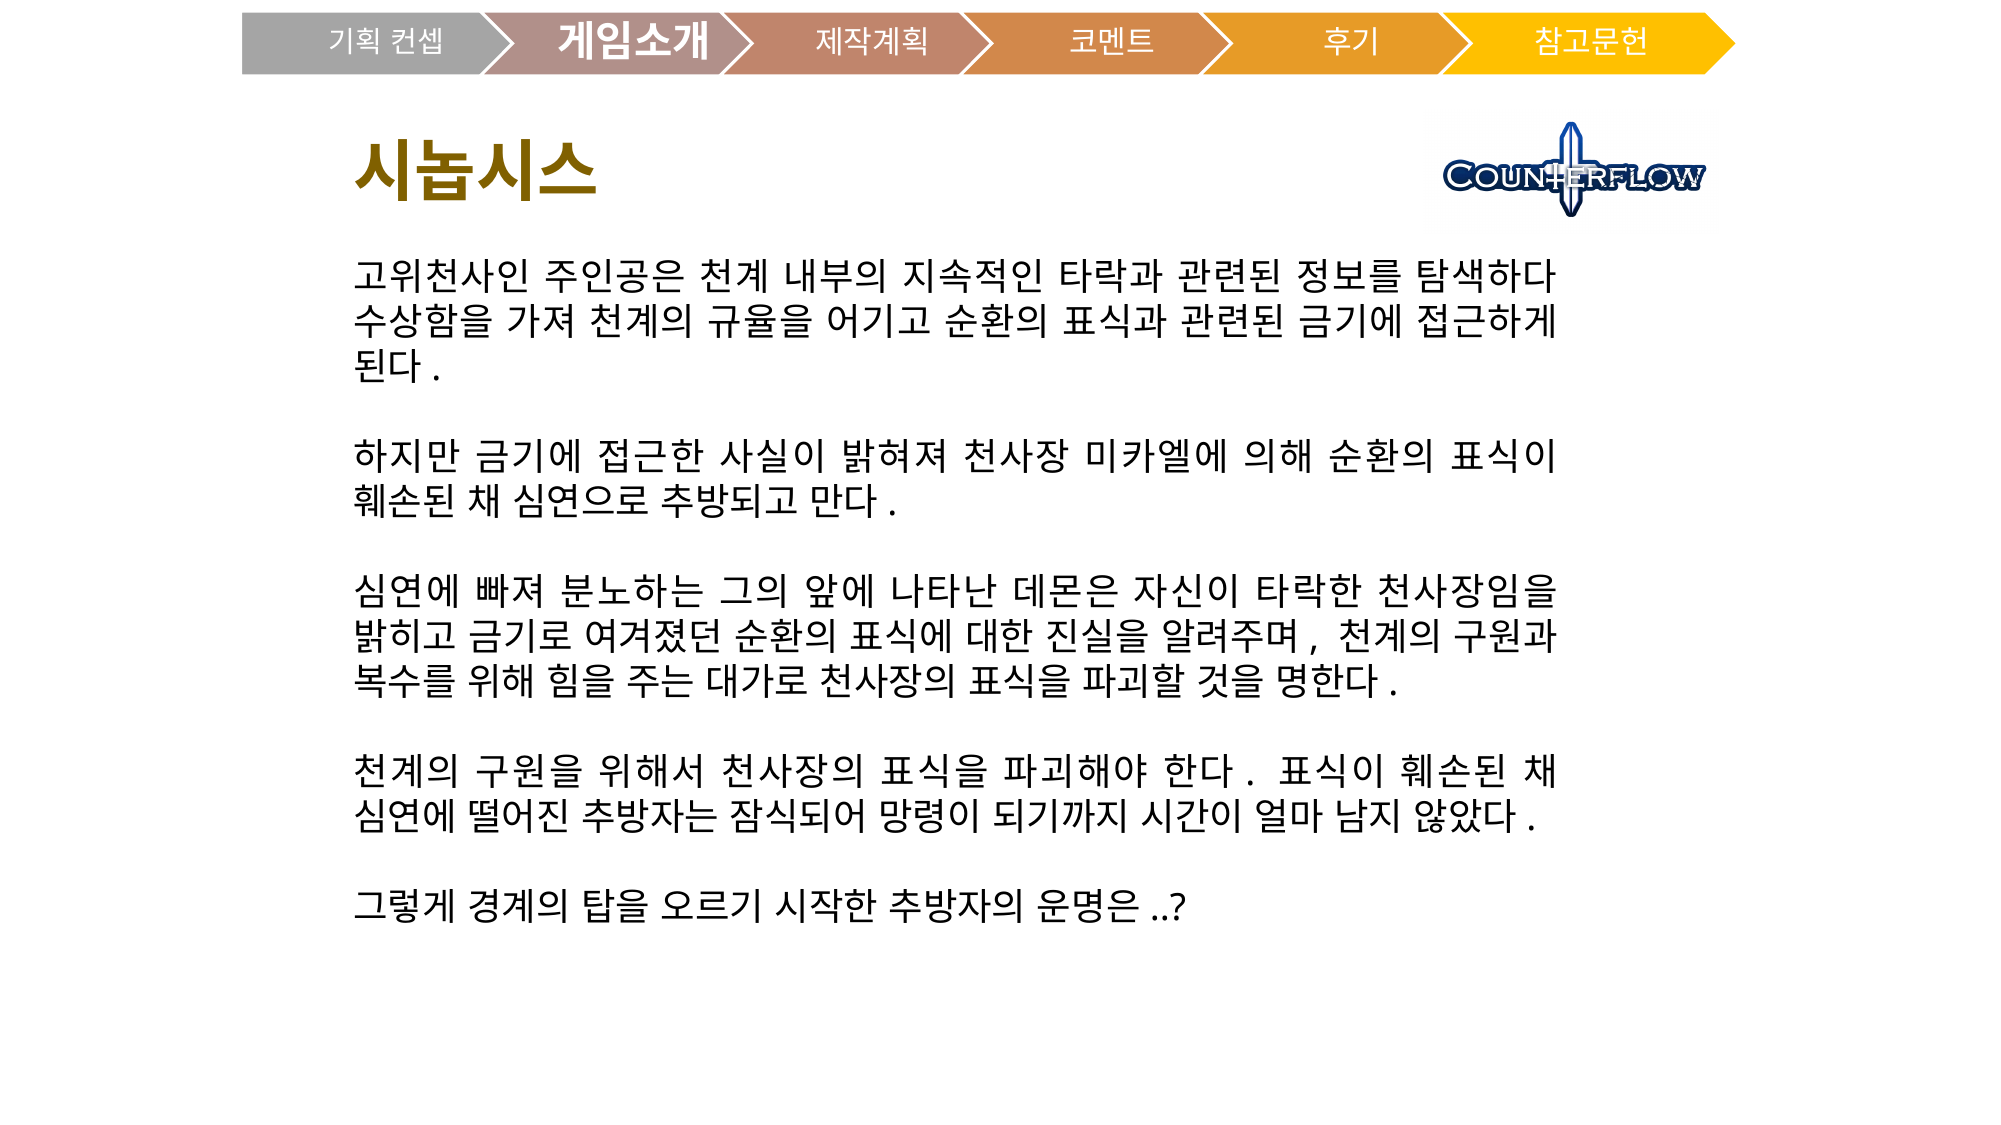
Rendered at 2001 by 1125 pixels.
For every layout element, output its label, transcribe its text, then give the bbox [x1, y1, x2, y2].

text_box 고위천사인 주인공은 천계 내부의 지속적인 타락과 관련된 정보를 탐색하다 수상함을 가져 천계의 규율을 어기고 순환의 표식과 관련된 금기에 접근하게 된다. 하지만 금기에 접근한 사실이 밝혀져 천사장 미카엘에 의해 순환의 표식이 훼손된 채 심연으로 추방되고 만다. 심연에 빠져 분노하는 그의 앞에 나타난 데몬은 자신이 타락한 천사장임을 밝히고 금기로 여겨졌던 순환의 표식에 대한 진실을 알려주며, 천계의 구원과 복수를 위해 힘을 주는 대가로 천사장의 표식을 파괴할 것을 명한다. 천계의 구원을 위해서 천사장의 표식을 파괴해야 한다. 표식이 훼손된 채 심연에 떨어진 추방자는 잠식되어 망령이 되기까지 시간이 얼마 남지 않았다. 그렇게 경계의 탑을 오르기 시작한 추방자의 운명은..? [338, 245, 1573, 935]
text_box 시놉시스 [338, 121, 1412, 217]
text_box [240, 10, 1739, 76]
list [1423, 109, 1719, 234]
